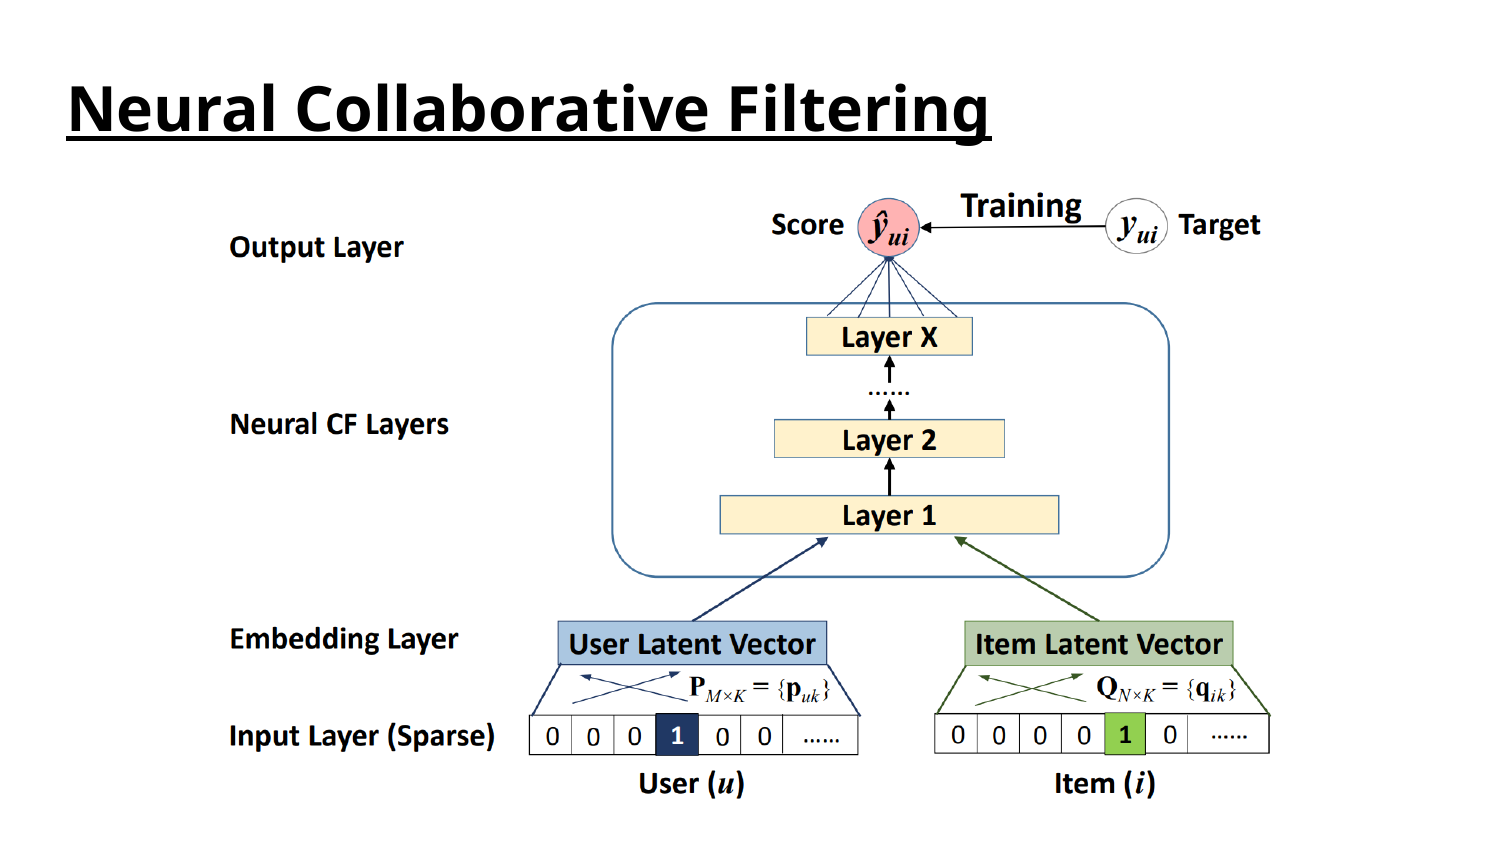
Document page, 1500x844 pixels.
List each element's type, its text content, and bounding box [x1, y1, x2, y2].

title Neural Collaborative Filtering [51, 53, 1449, 148]
picture [208, 147, 1292, 819]
